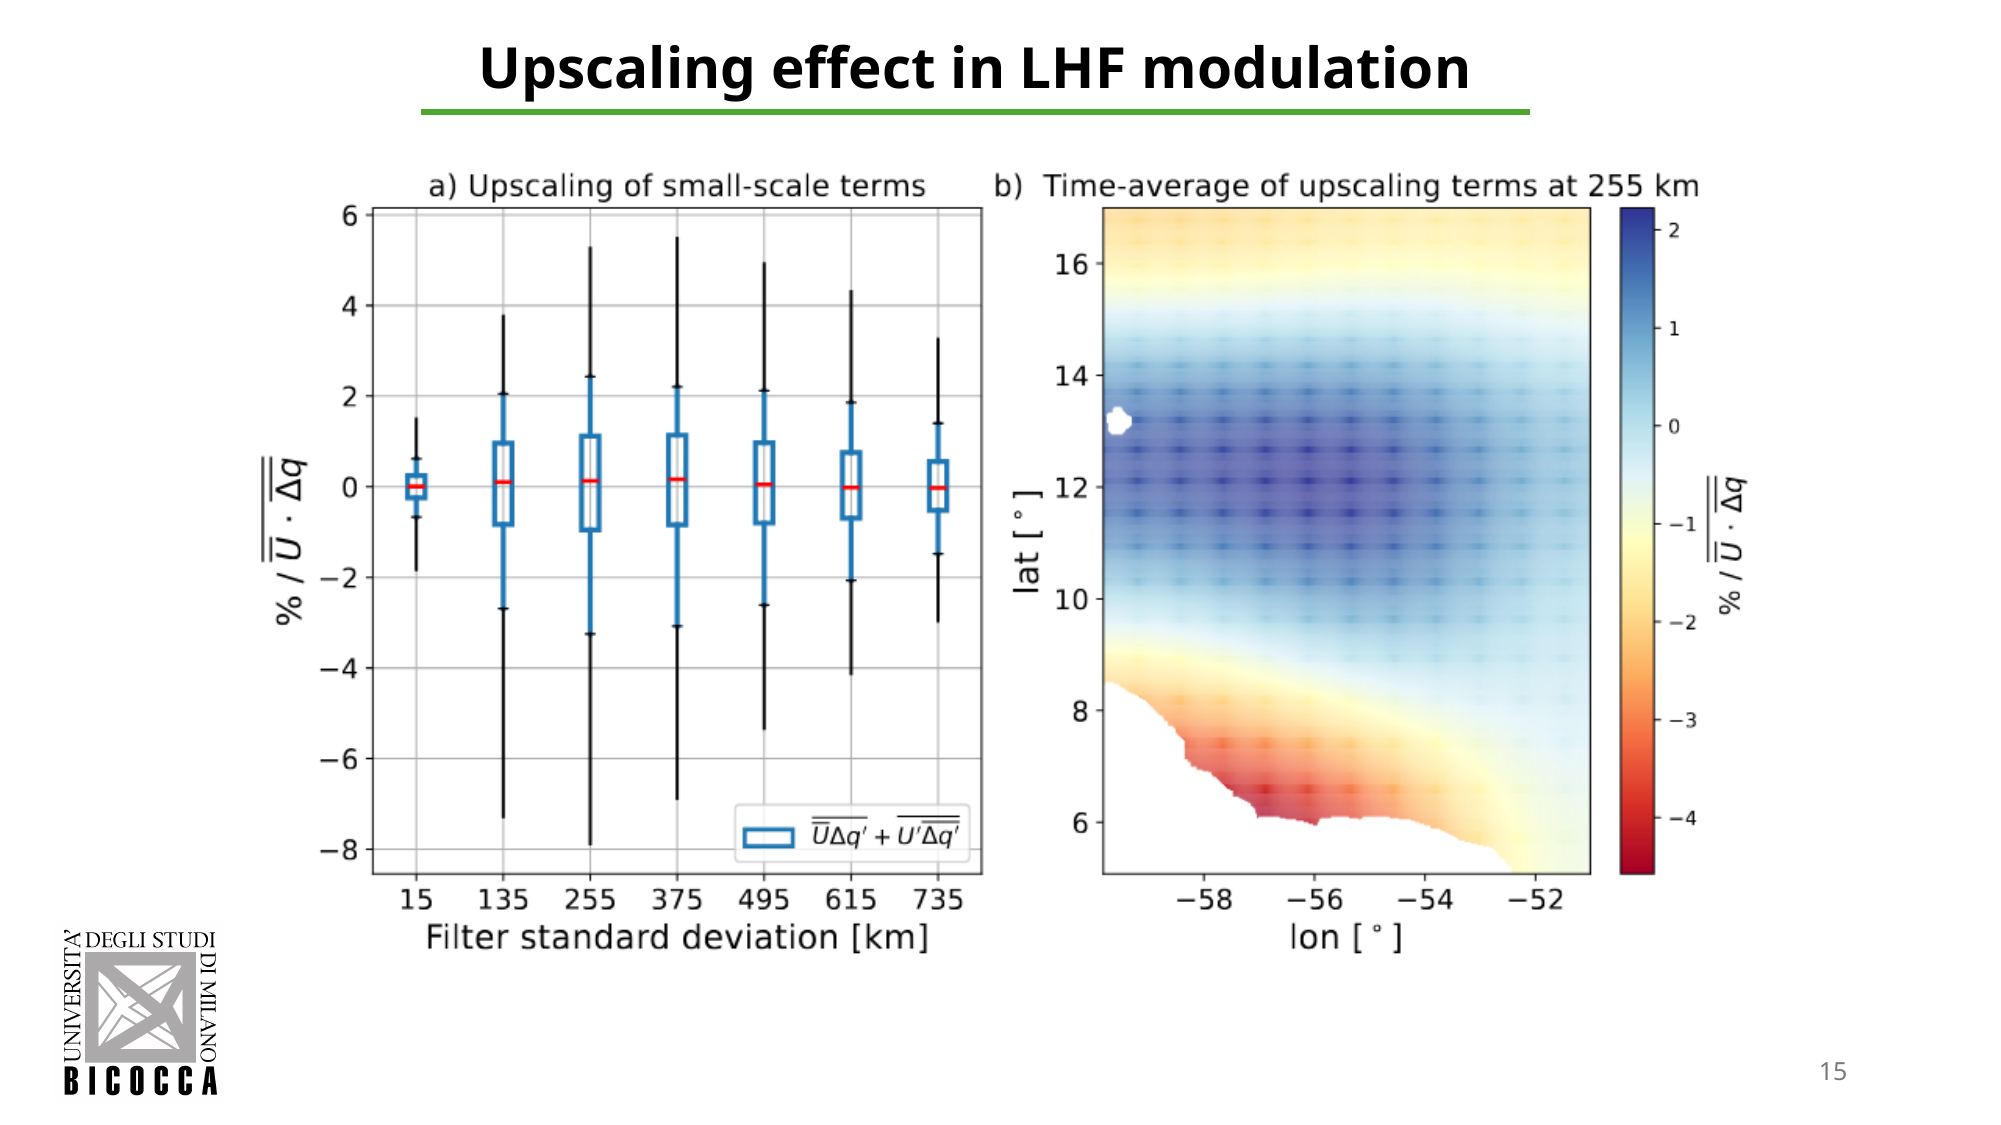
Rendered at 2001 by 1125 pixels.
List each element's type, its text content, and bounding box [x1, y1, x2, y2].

text_box Upscaling effect in LHF modulation [347, 24, 1604, 108]
slide_number 15 [1412, 1042, 1863, 1103]
picture [234, 147, 1766, 978]
picture [53, 922, 229, 1104]
